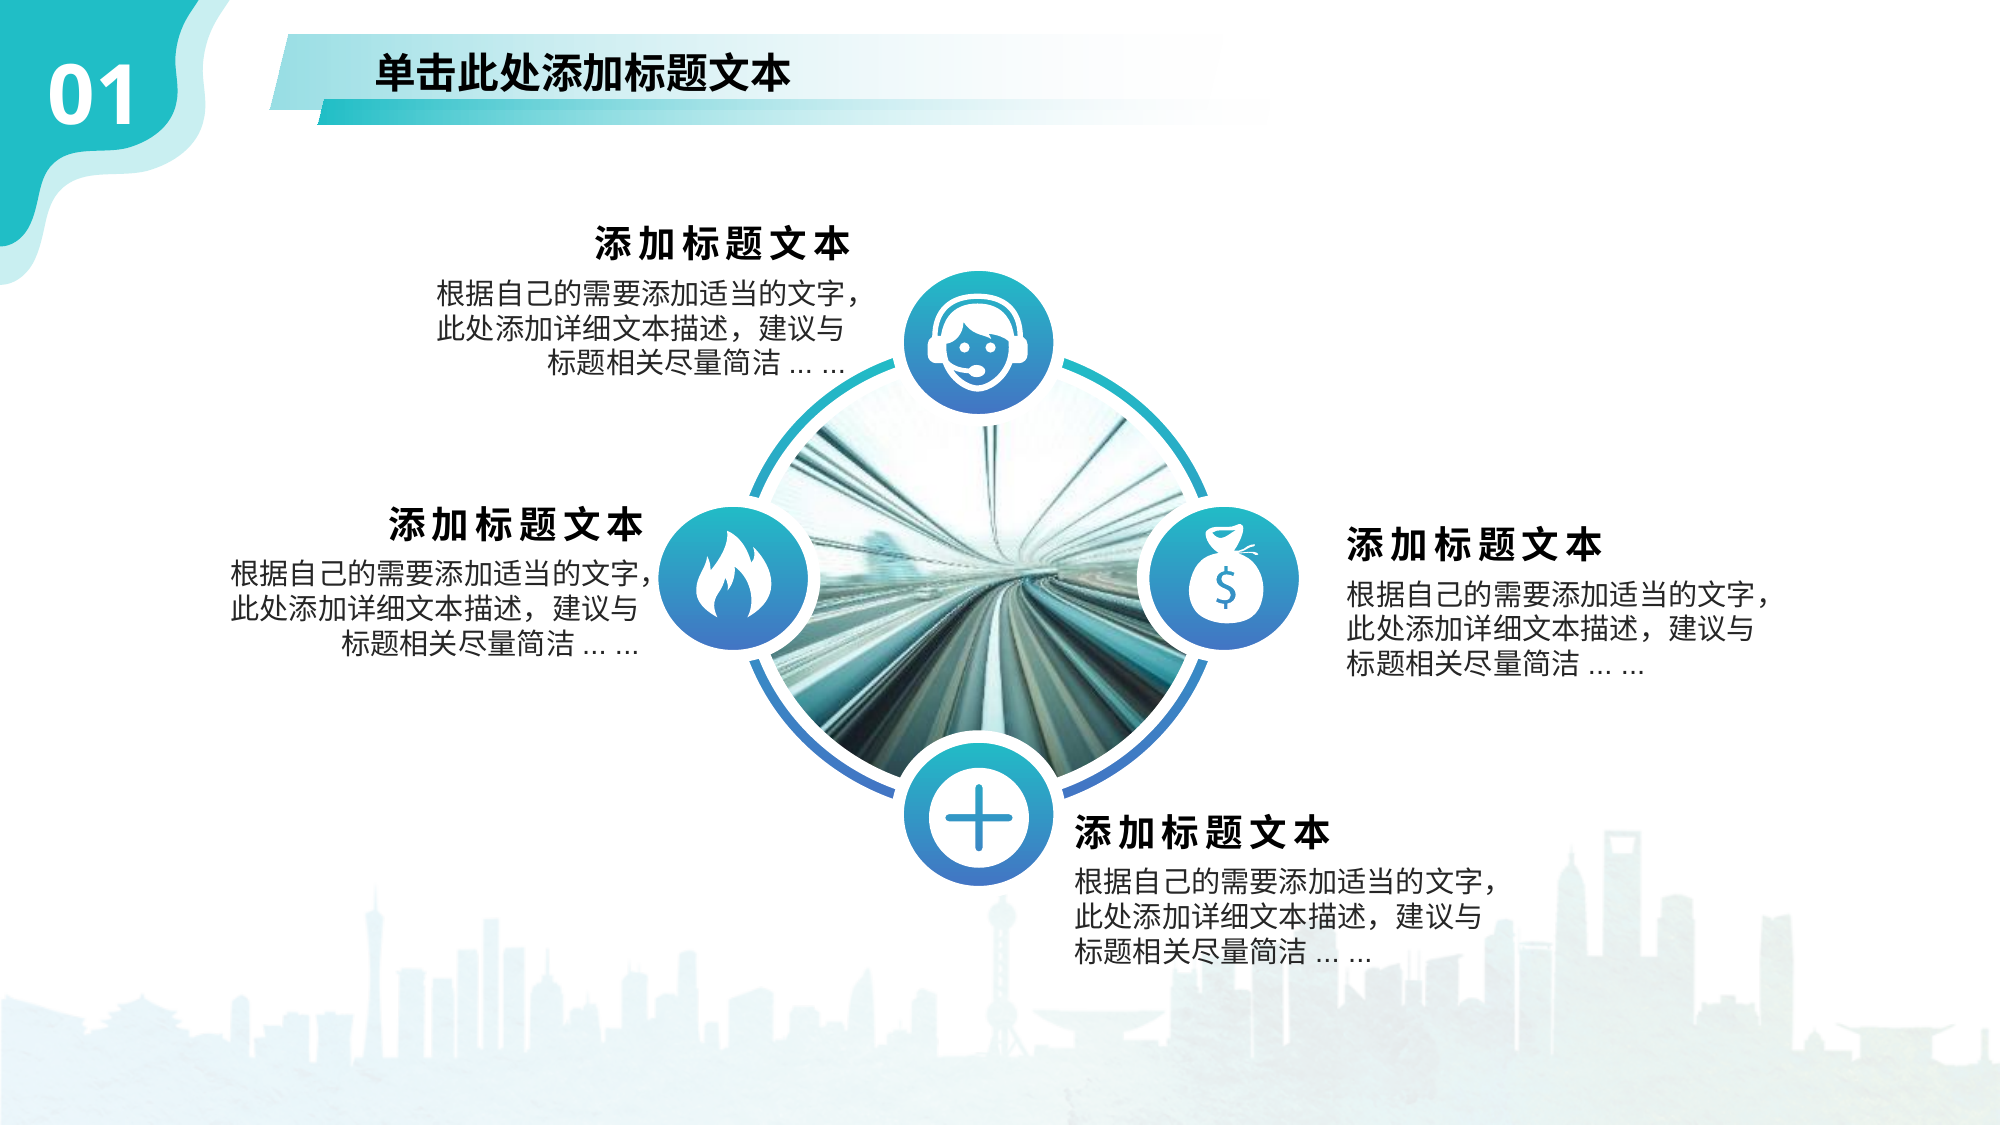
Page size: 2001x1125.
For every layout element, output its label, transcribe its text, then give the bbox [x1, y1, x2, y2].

text_box [1061, 710, 1191, 808]
text_box [1055, 350, 1216, 505]
text_box [1142, 499, 1307, 658]
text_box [200, 500, 660, 672]
text_box [896, 735, 1061, 894]
text_box [695, 529, 773, 620]
text_box [660, 499, 816, 658]
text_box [407, 220, 866, 392]
text_box [740, 652, 902, 807]
text_box [866, 350, 902, 388]
text_box [927, 766, 1031, 869]
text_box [269, 34, 1272, 124]
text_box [1332, 521, 1786, 693]
text_box [764, 373, 1193, 784]
text_box [896, 263, 1061, 422]
text_box [741, 392, 859, 504]
text_box 01 [33, 0, 237, 149]
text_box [1059, 808, 1514, 980]
text_box [926, 292, 1029, 393]
text_box [1055, 652, 1217, 807]
text_box [1187, 522, 1265, 625]
